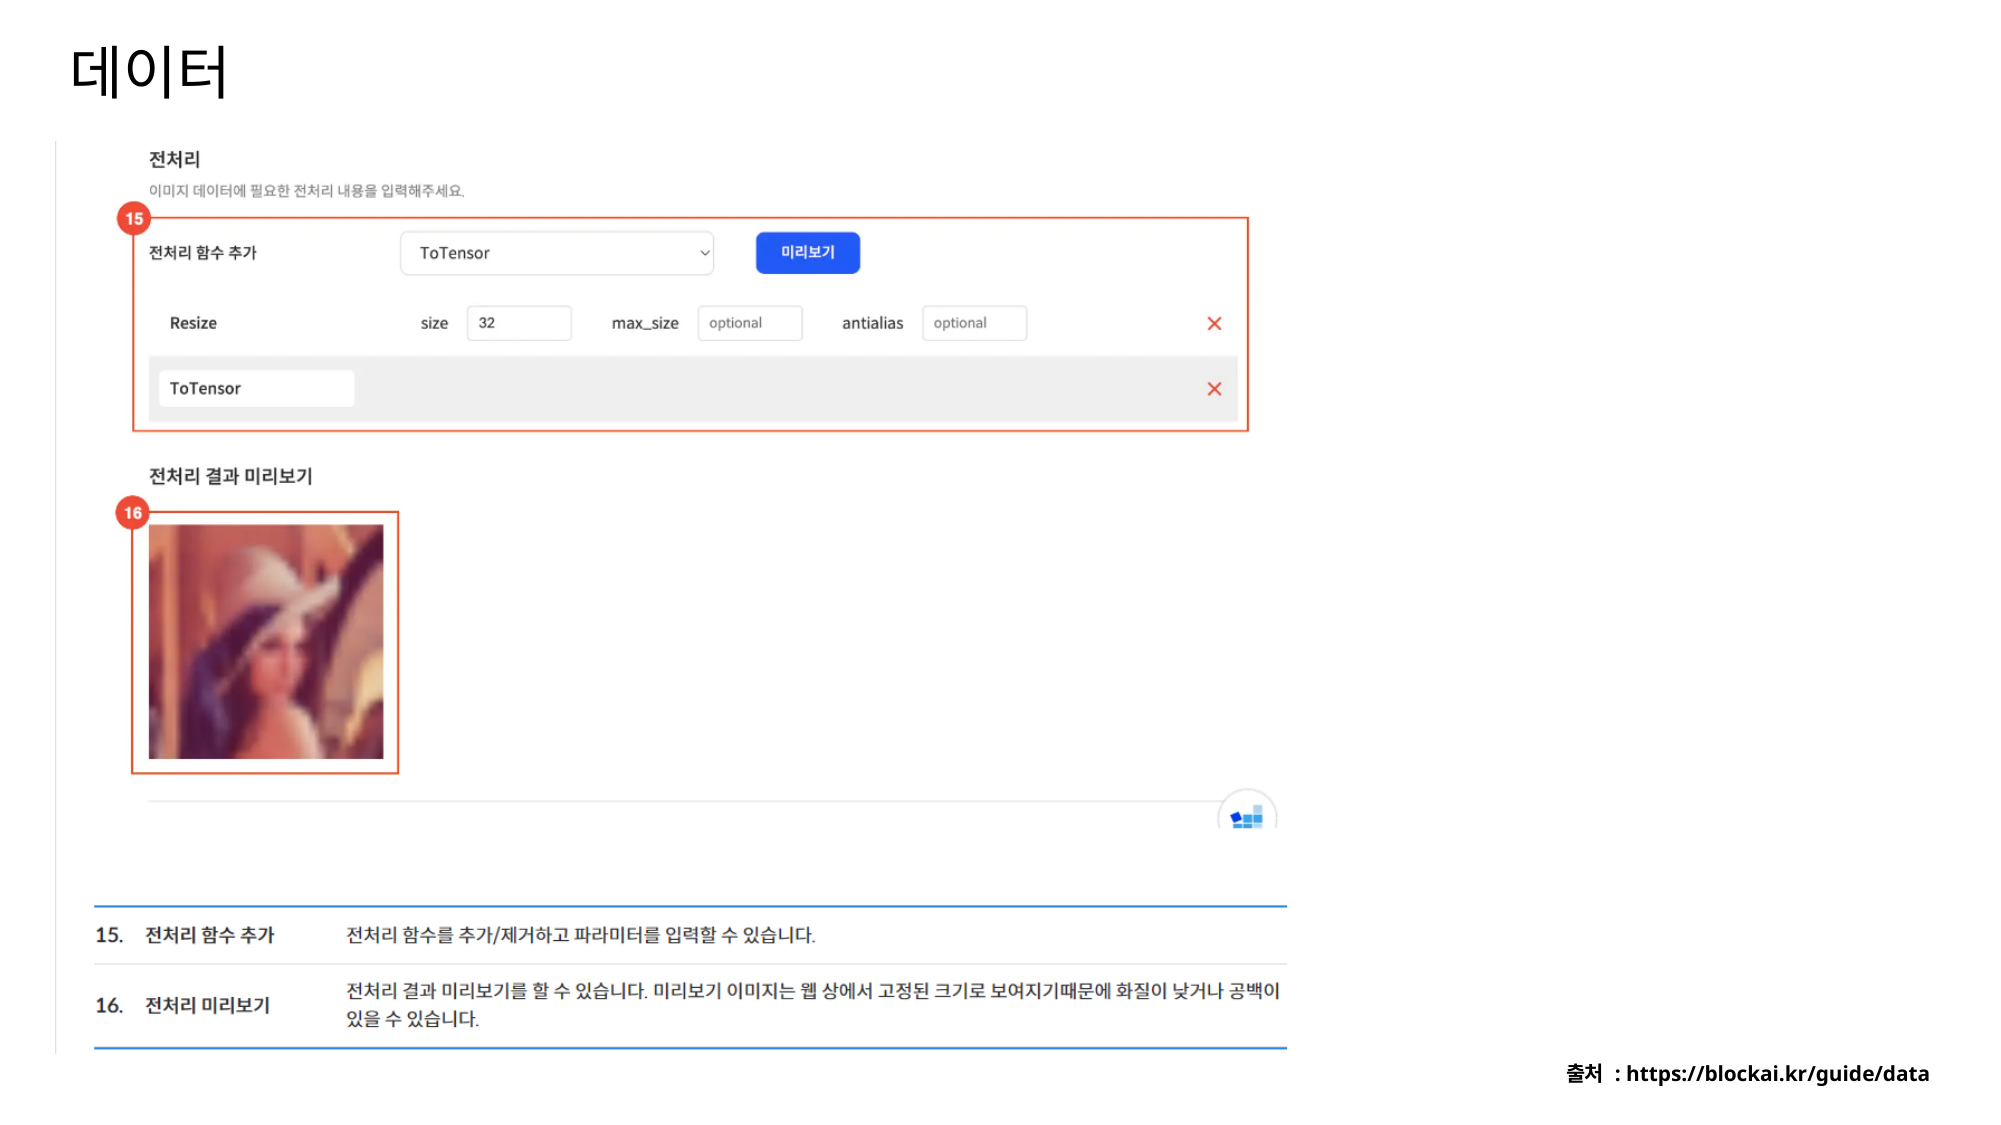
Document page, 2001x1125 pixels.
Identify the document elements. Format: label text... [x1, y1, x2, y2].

picture [54, 141, 1324, 1054]
text_box 출처 : https://blockai.kr/guide/data [54, 1053, 1945, 1094]
title 데이터 [54, 31, 1945, 120]
